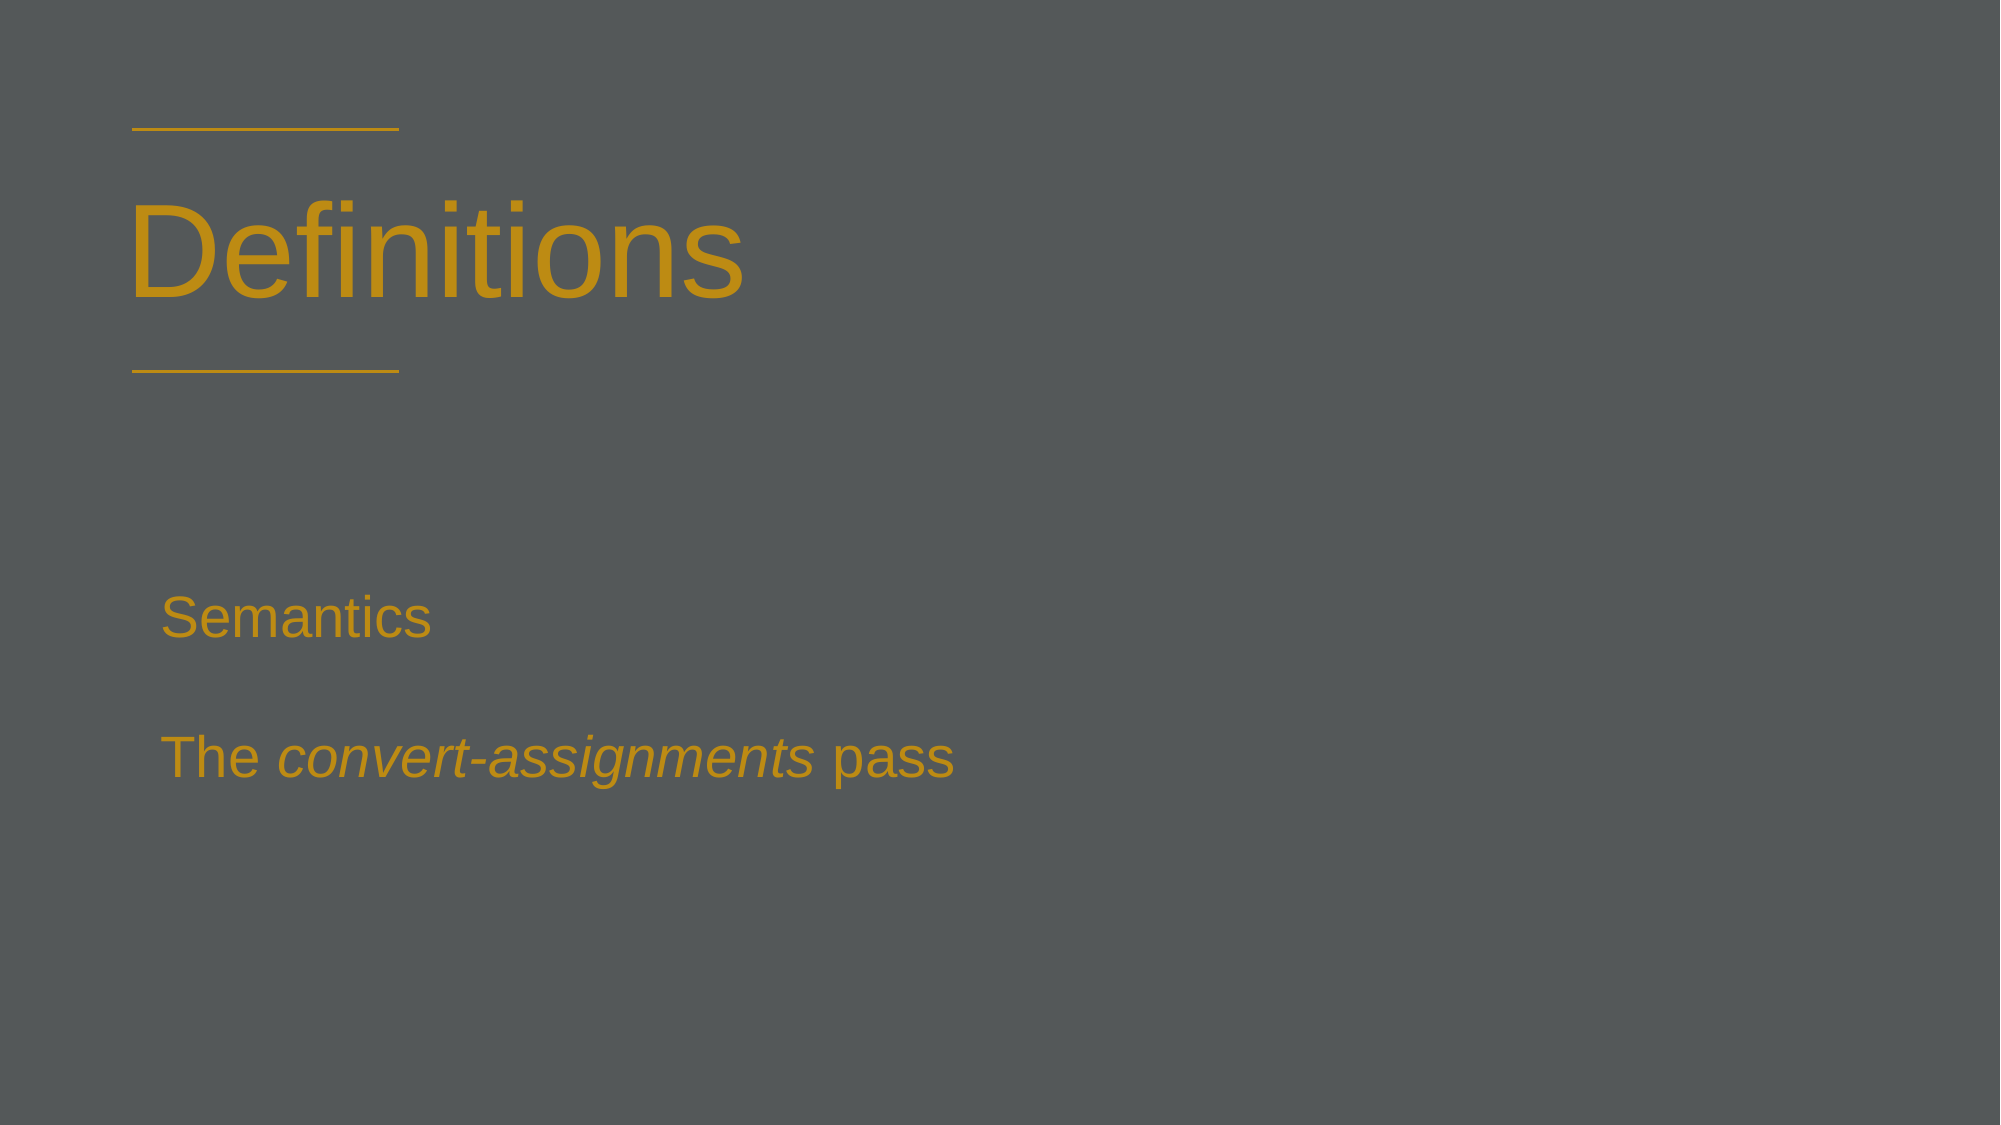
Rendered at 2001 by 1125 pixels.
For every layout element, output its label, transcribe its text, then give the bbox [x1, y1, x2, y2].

title Definitions [110, 7, 1868, 500]
text_box Syntax Semantics The convert-assignments pass [110, 432, 1836, 1062]
